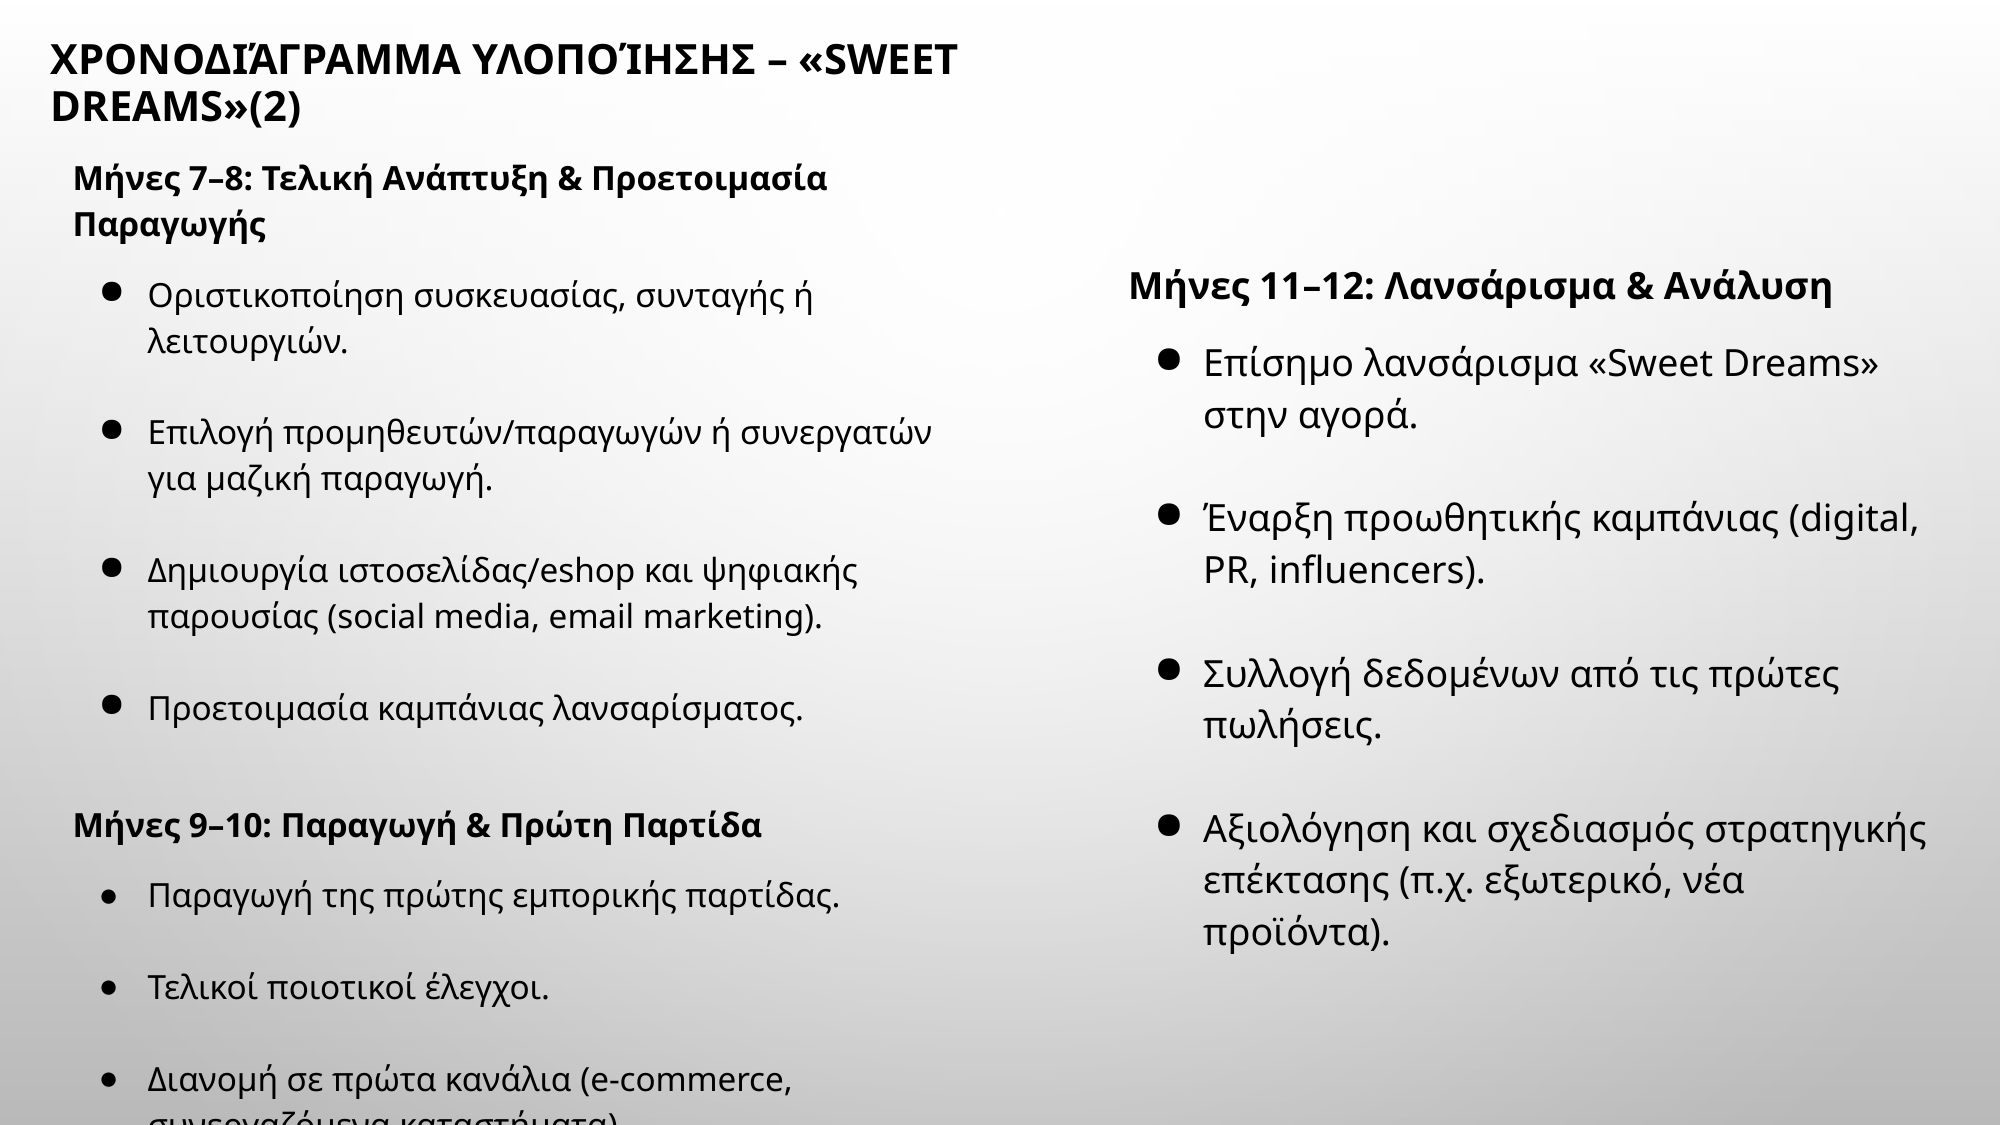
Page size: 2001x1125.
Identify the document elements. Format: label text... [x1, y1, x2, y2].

picture [0, 0, 2000, 1125]
list Χρονοδιάγραμμα Υλοποίησης – «Sweet Dreams»(2) [35, 24, 1015, 144]
text_box Μήνες 7–8: Τελική Ανάπτυξη & Προετοιμασία Παραγωγής Οριστικοποίηση συσκευασίας, συνταγής ή λειτουργιών. Επιλογή προμηθευτών/παραγωγών ή συνεργατών για μαζική παραγωγή. Δημιουργία ιστοσελίδας/eshop και ψηφιακής παρουσίας (social media, email marketing). Προετοιμασία καμπάνιας λανσαρίσματος. Μήνες 9–10: Παραγωγή & Πρώτη Παρτίδα Παραγωγή της πρώτης εμπορικής παρτίδας. Τελικοί ποιοτικοί έλεγχοι. Διανομή σε πρώτα κανάλια (e-commerce, συνεργαζόμενα καταστήματα). [57, 136, 1000, 1101]
text_box Μήνες 11–12: Λανσάρισμα & Ανάλυση Επίσημο λανσάρισμα «Sweet Dreams» στην αγορά. Έναρξη προωθητικής καμπάνιας (digital, PR, influencers). Συλλογή δεδομένων από τις πρώτες πωλήσεις. Αξιολόγηση και σχεδιασμός στρατηγικής επέκτασης (π.χ. εξωτερικό, νέα προϊόντα). [1113, 248, 1943, 1006]
